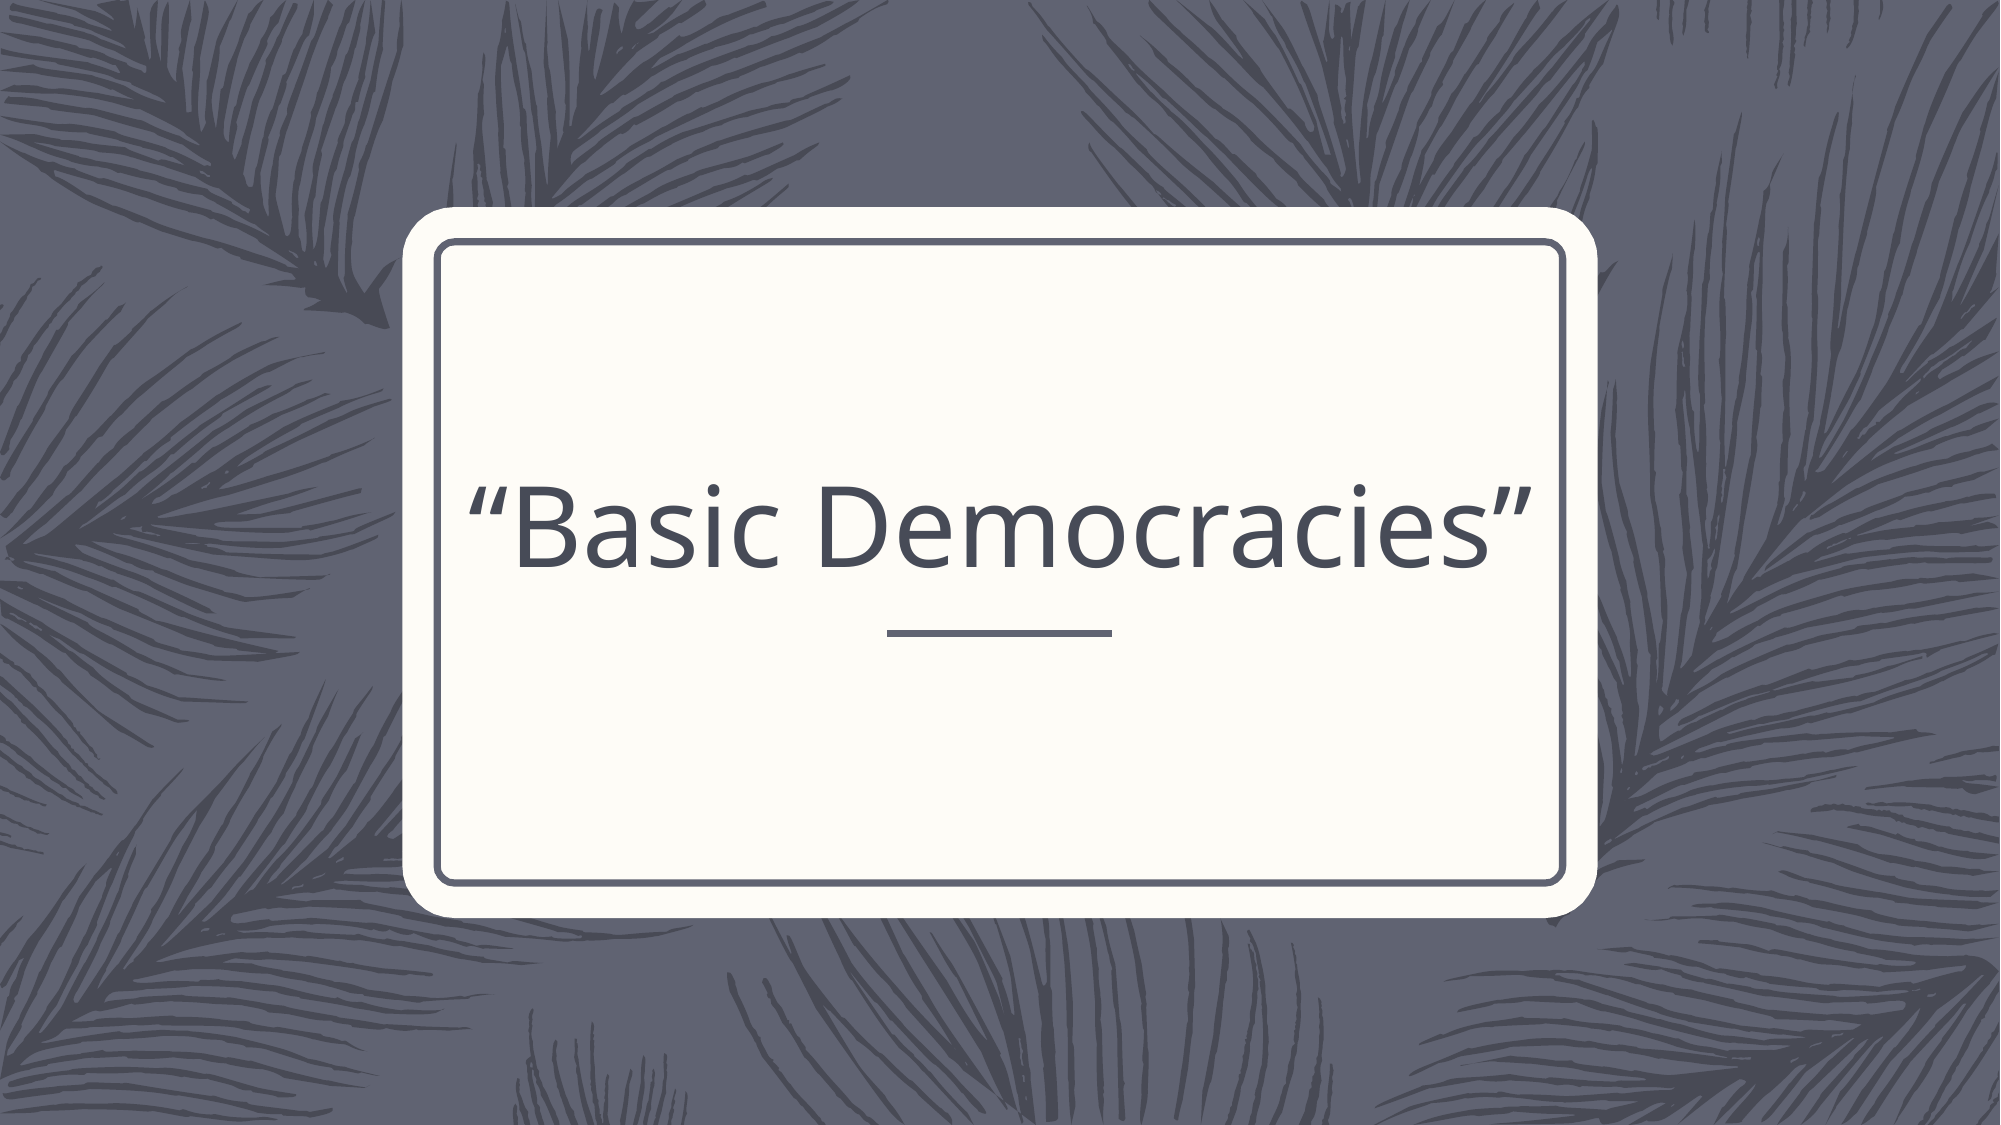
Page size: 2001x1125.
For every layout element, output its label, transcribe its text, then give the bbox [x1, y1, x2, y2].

title “Basic Democracies” [450, 440, 1553, 679]
